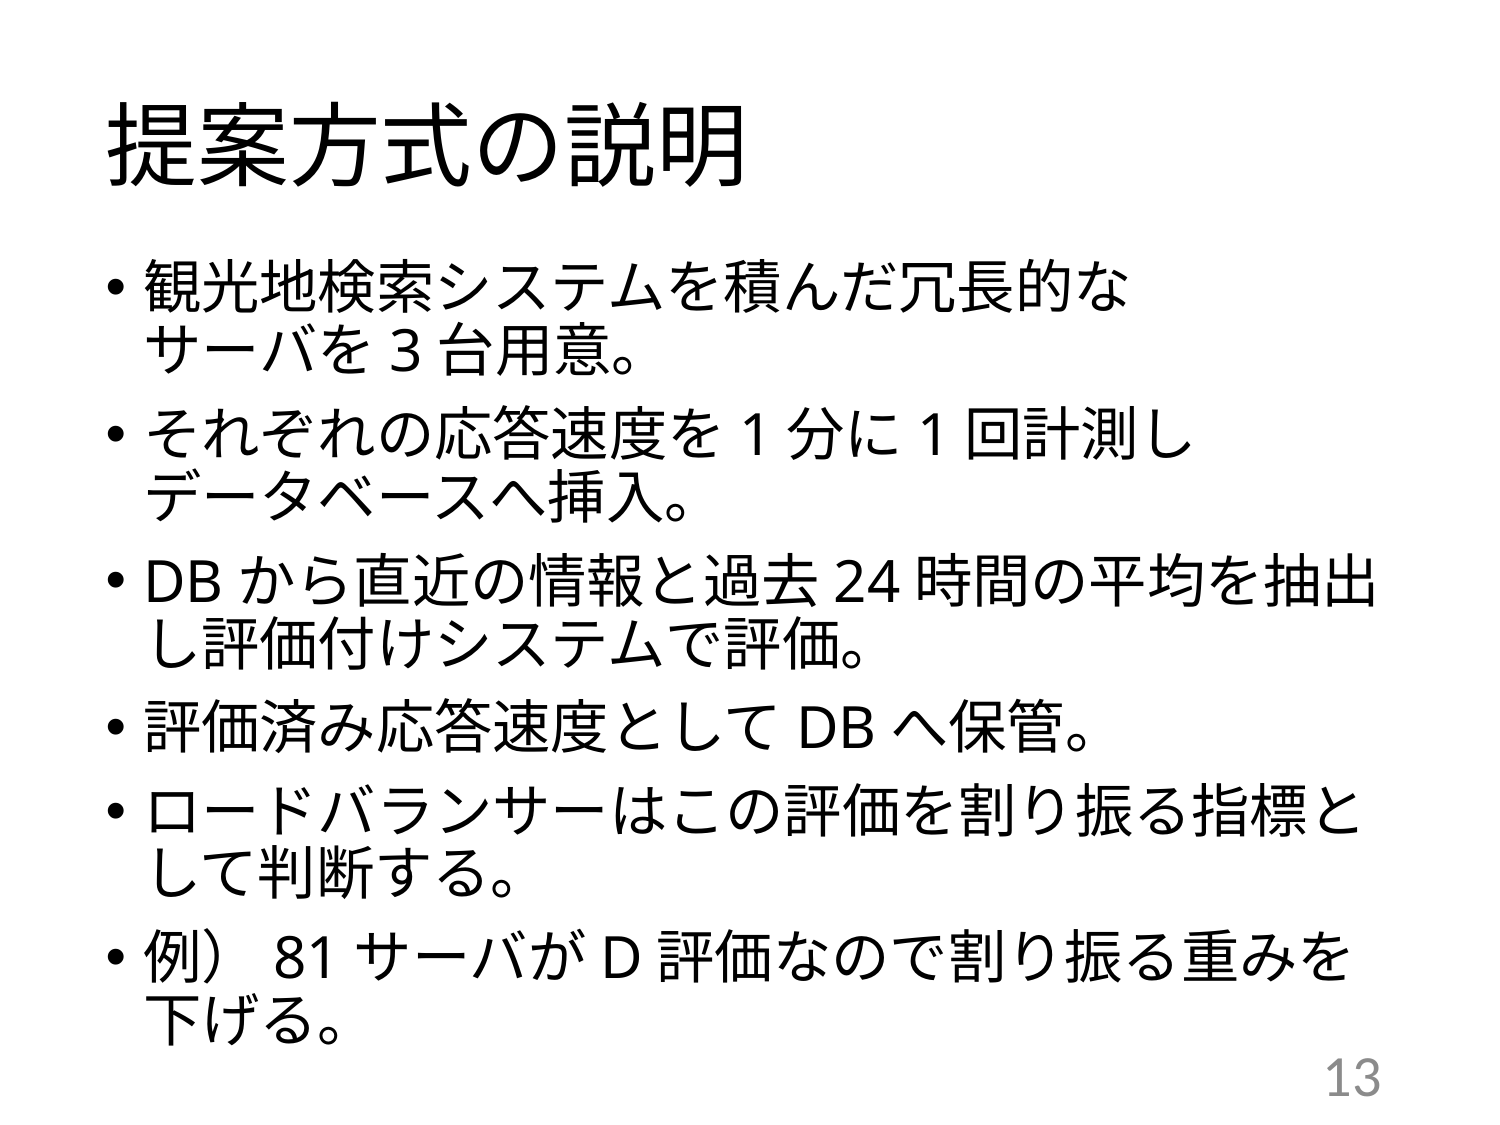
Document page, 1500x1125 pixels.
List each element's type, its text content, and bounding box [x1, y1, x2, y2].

title 提案方式の説明 [90, 41, 1385, 251]
slide_number 13 [1059, 1073, 1397, 1103]
list 観光地検索システムを積んだ冗長的な サーバを3台用意。 それぞれの応答速度を1分に1回計測し データベースへ挿入。 DBから直近の情報と過去24時間の平均を抽出し評価付けシステムで評価。 評価済み応答速度としてDBへ保管。 ロードバランサーはこの評価を割り振る指標として判断する。 例）81サーバがD評価なので割り振る重みを下げる。 [90, 251, 1409, 1073]
